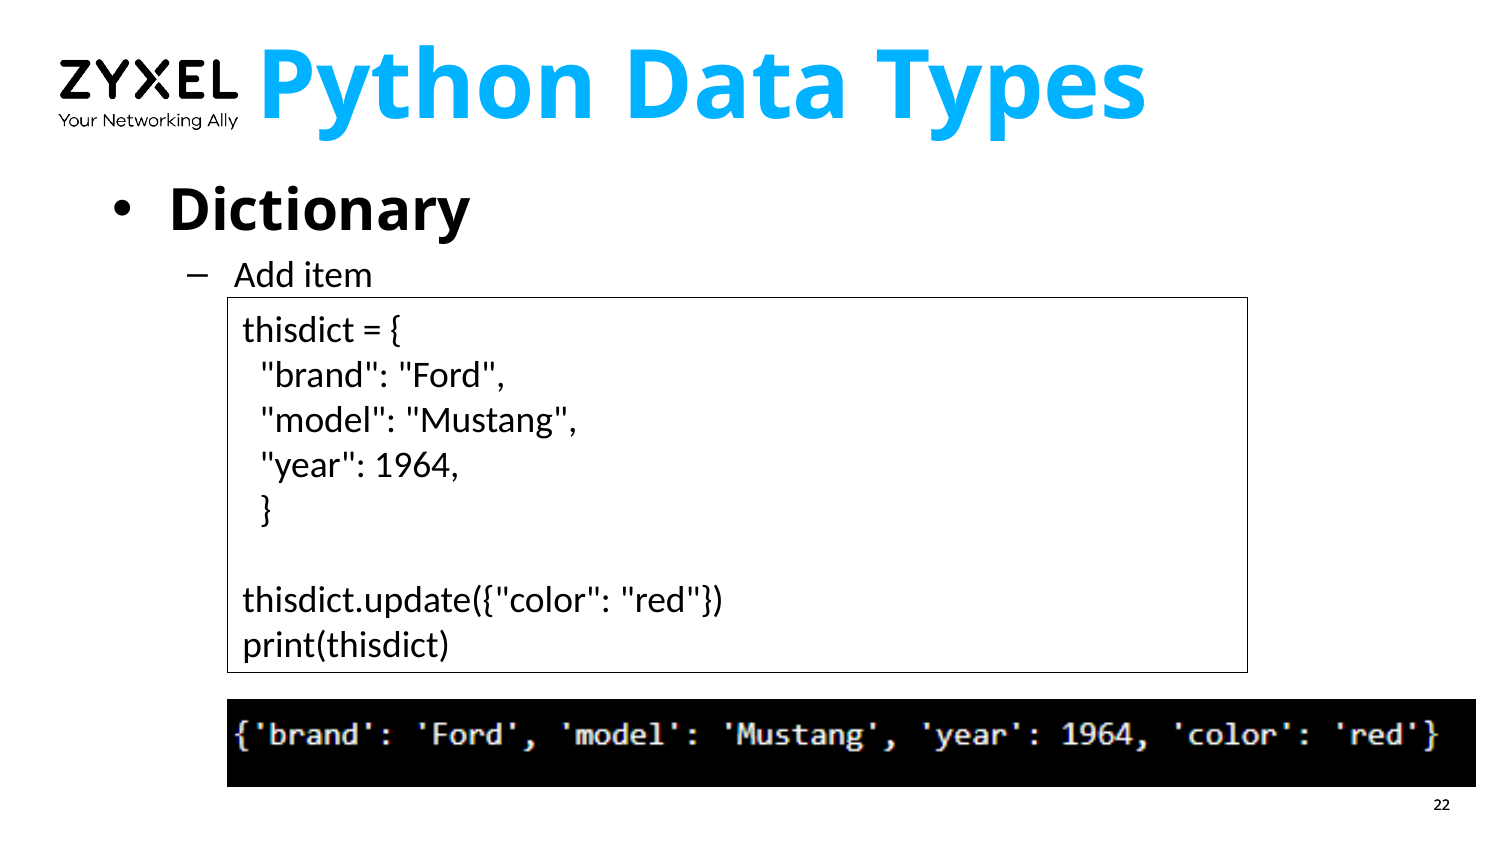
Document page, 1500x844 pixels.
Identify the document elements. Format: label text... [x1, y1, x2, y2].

picture [227, 699, 1476, 787]
title Python Data Types [256, 35, 1387, 142]
picture [0, 20, 296, 169]
text_box thisdict = { "brand": "Ford", "model": "Mustang", "year": 1964, } thisdict.update({"color": "red"}) print(thisdict) [227, 297, 1248, 673]
text_box Dictionary Add item [97, 165, 1460, 844]
